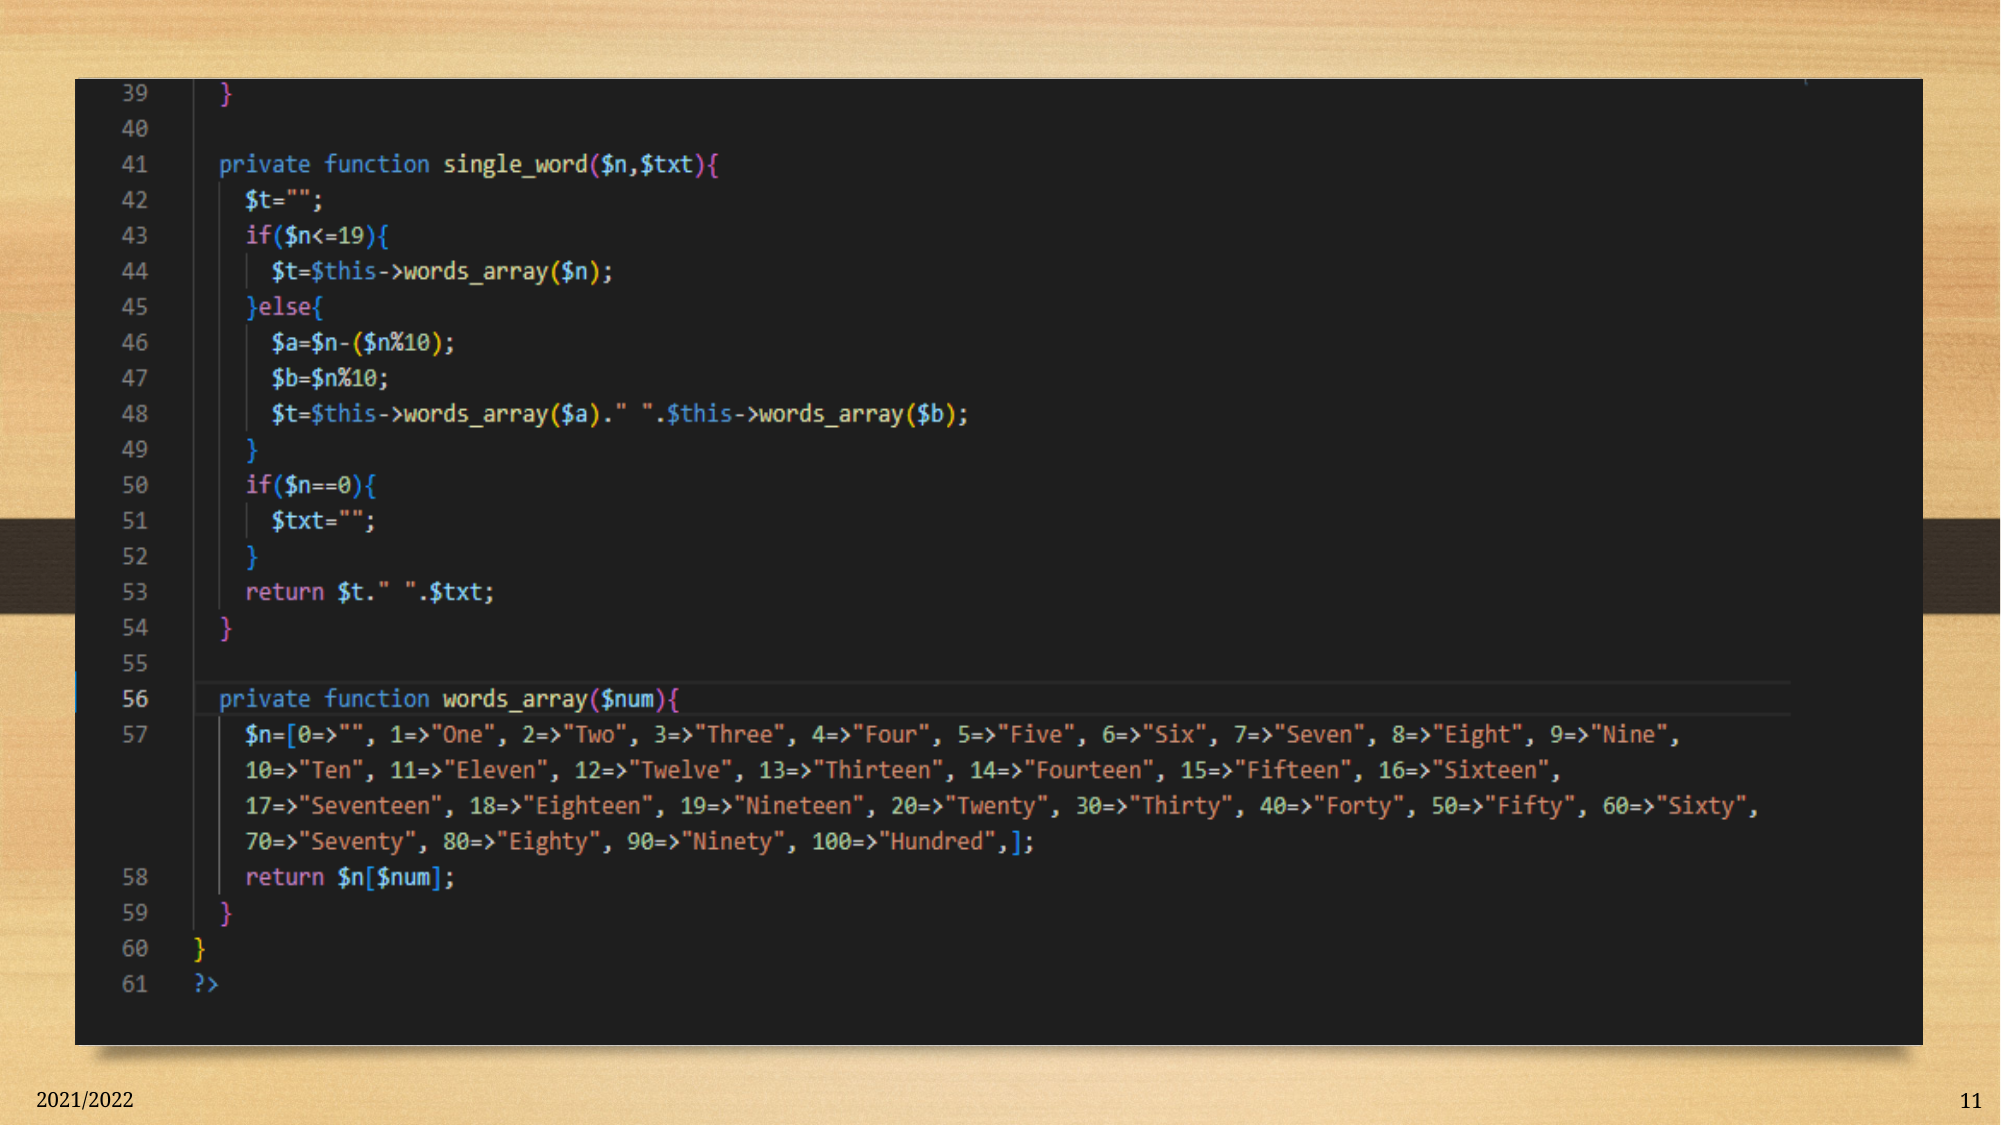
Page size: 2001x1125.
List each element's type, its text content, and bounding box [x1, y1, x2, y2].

picture [0, 0, 2001, 1125]
slide_number 2021/2022 [0, 1076, 149, 1123]
slide_number 11 [1908, 1078, 1998, 1125]
